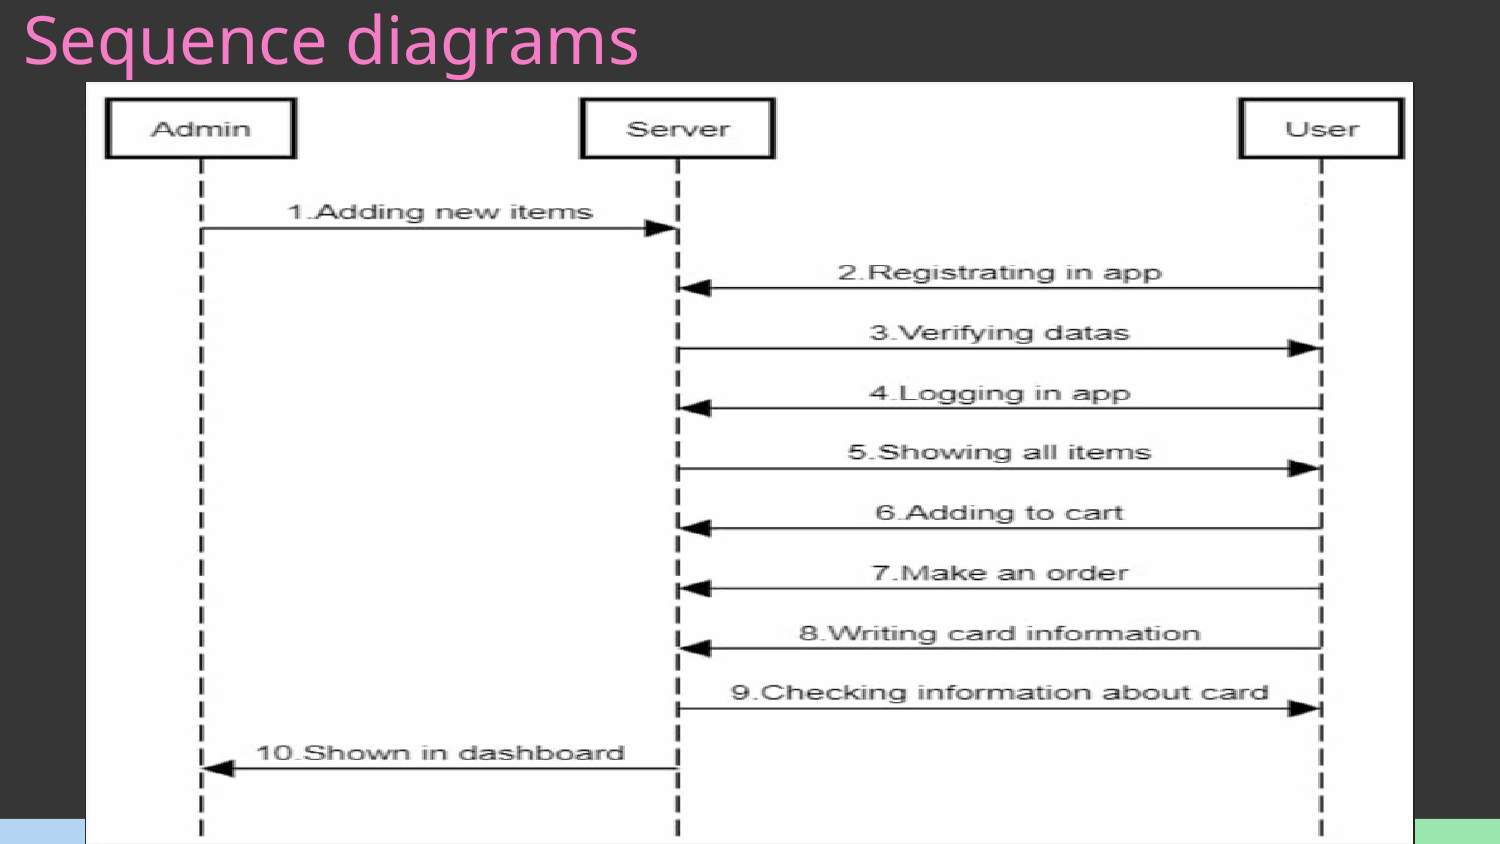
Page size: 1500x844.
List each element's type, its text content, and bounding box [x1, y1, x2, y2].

text_box Sequence diagrams [0, 0, 770, 78]
picture [85, 82, 1415, 844]
